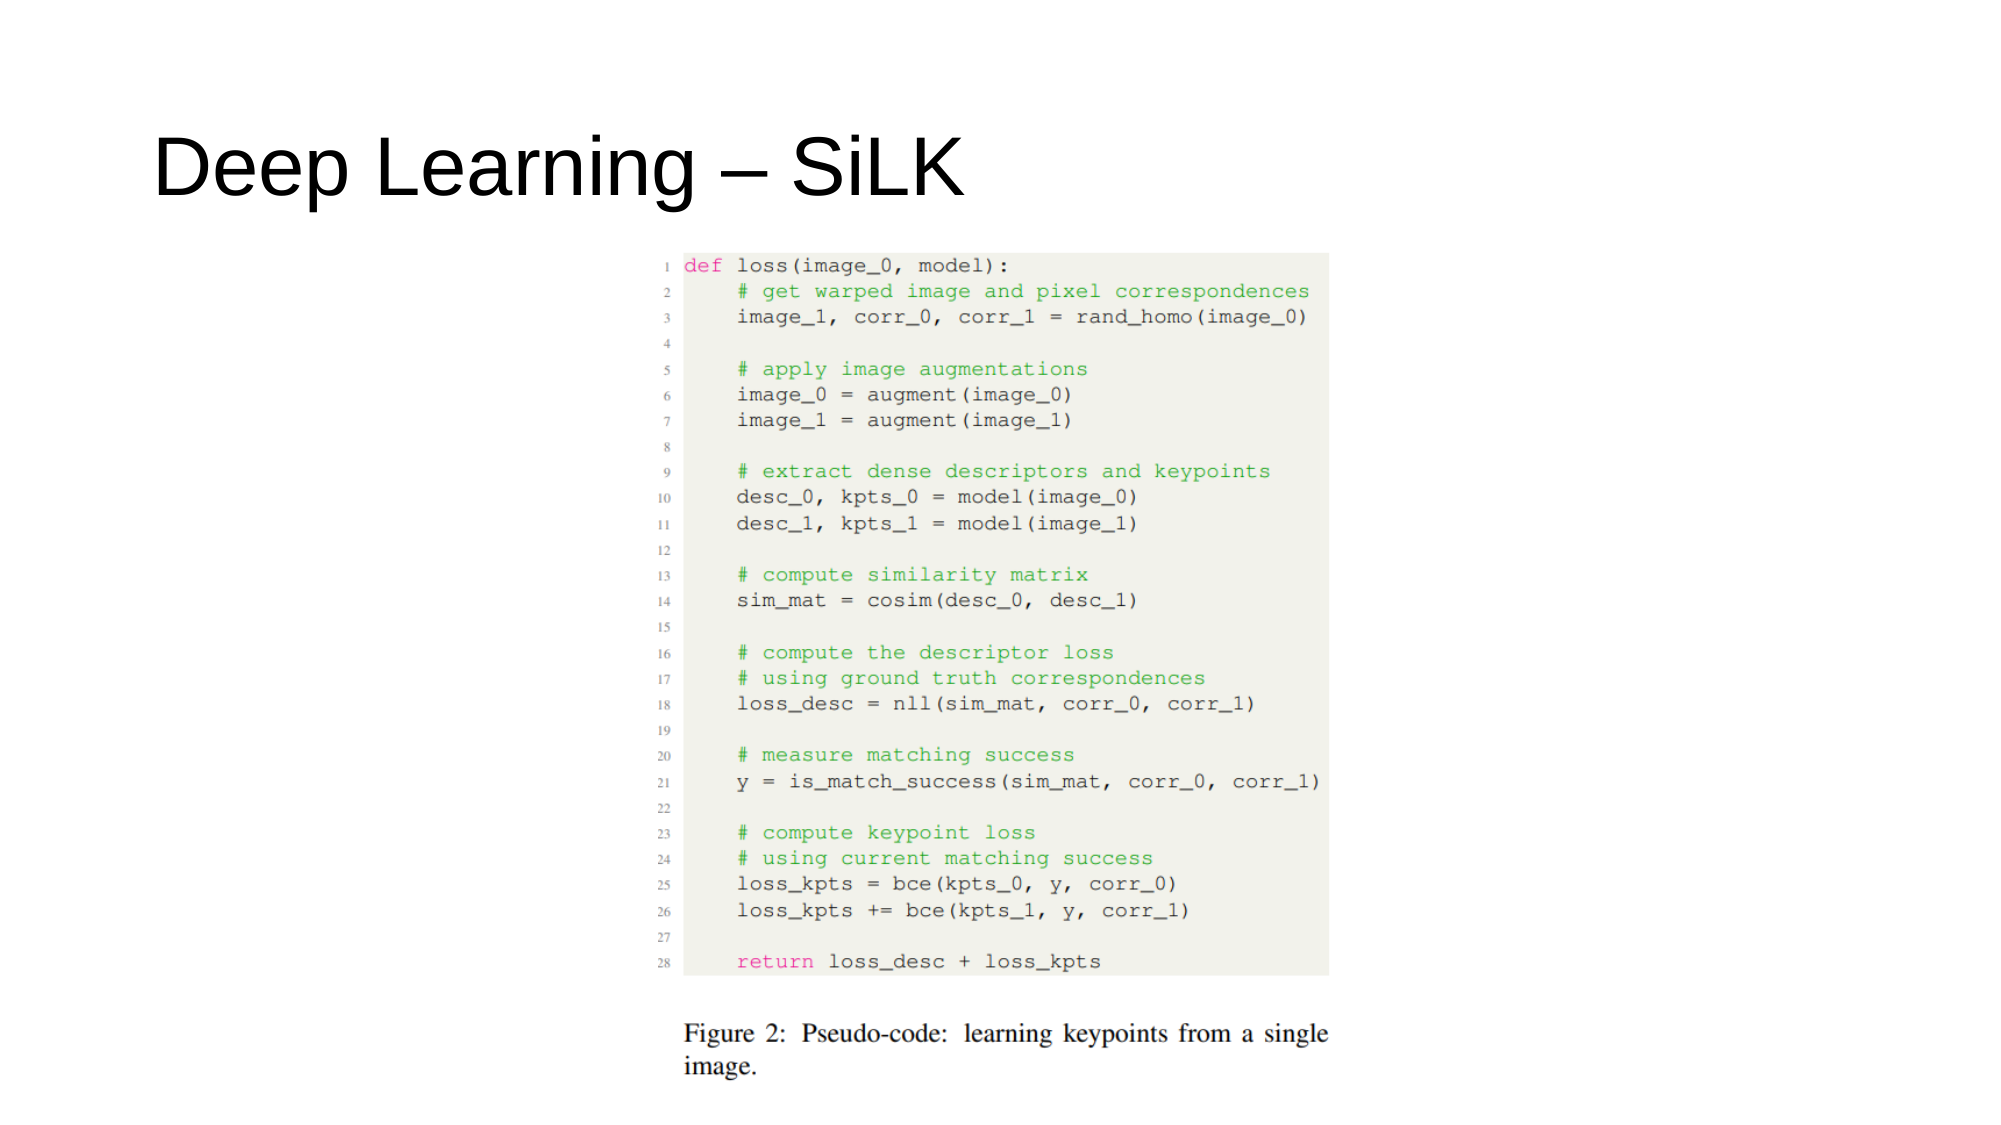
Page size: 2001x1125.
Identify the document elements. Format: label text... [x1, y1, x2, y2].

title Deep Learning – SiLK [137, 59, 1863, 278]
picture [658, 246, 1342, 1086]
